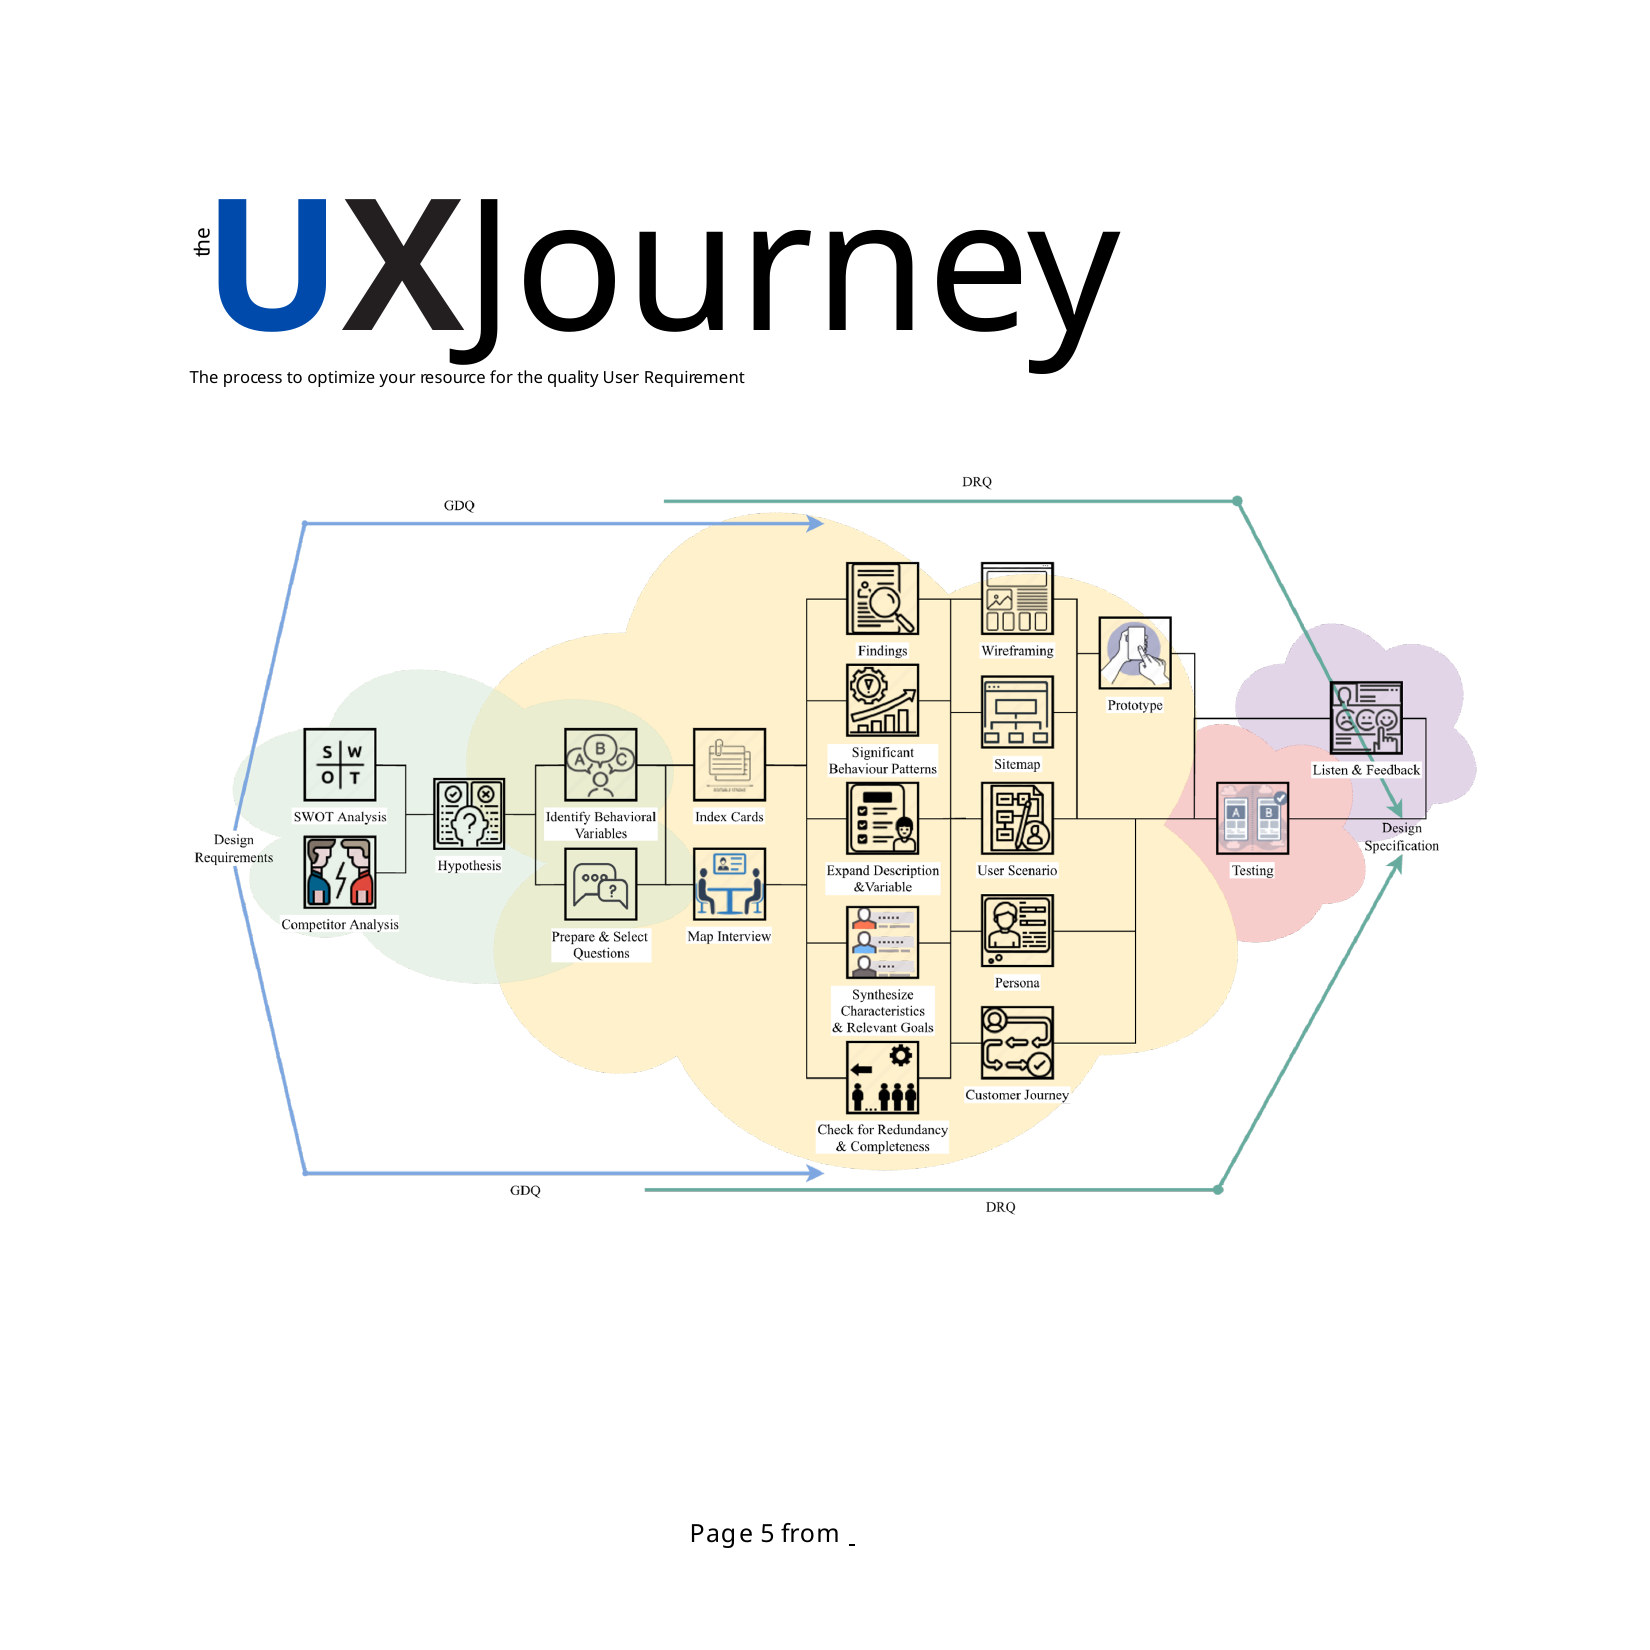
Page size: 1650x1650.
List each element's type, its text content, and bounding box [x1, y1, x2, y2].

slide_number Page 5 from [687, 1522, 899, 1553]
title UXJourney [201, 144, 1363, 423]
picture [183, 440, 1488, 1230]
text_box the [188, 193, 214, 260]
text_box The process to optimize your resource for the quality User Requirement [187, 363, 763, 410]
